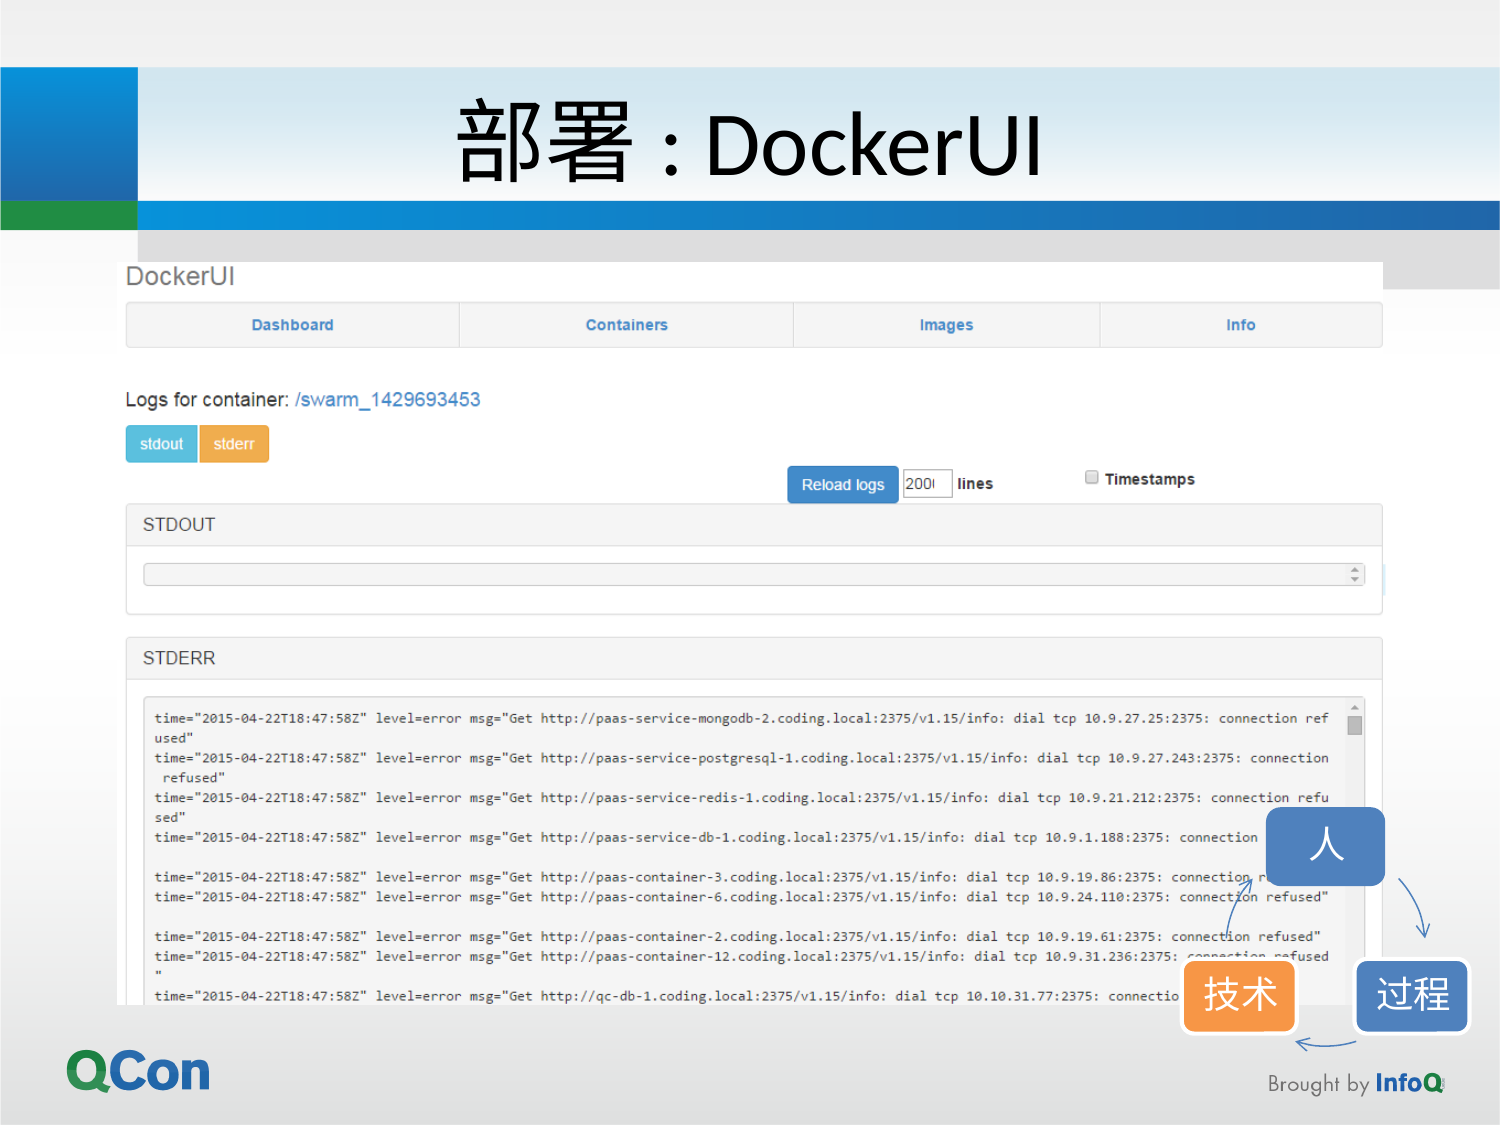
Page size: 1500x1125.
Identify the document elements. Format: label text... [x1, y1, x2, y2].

title 部署: DockerUI [75, 45, 1425, 233]
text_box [1137, 809, 1500, 1061]
picture [0, 0, 1500, 1125]
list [117, 262, 1383, 1006]
